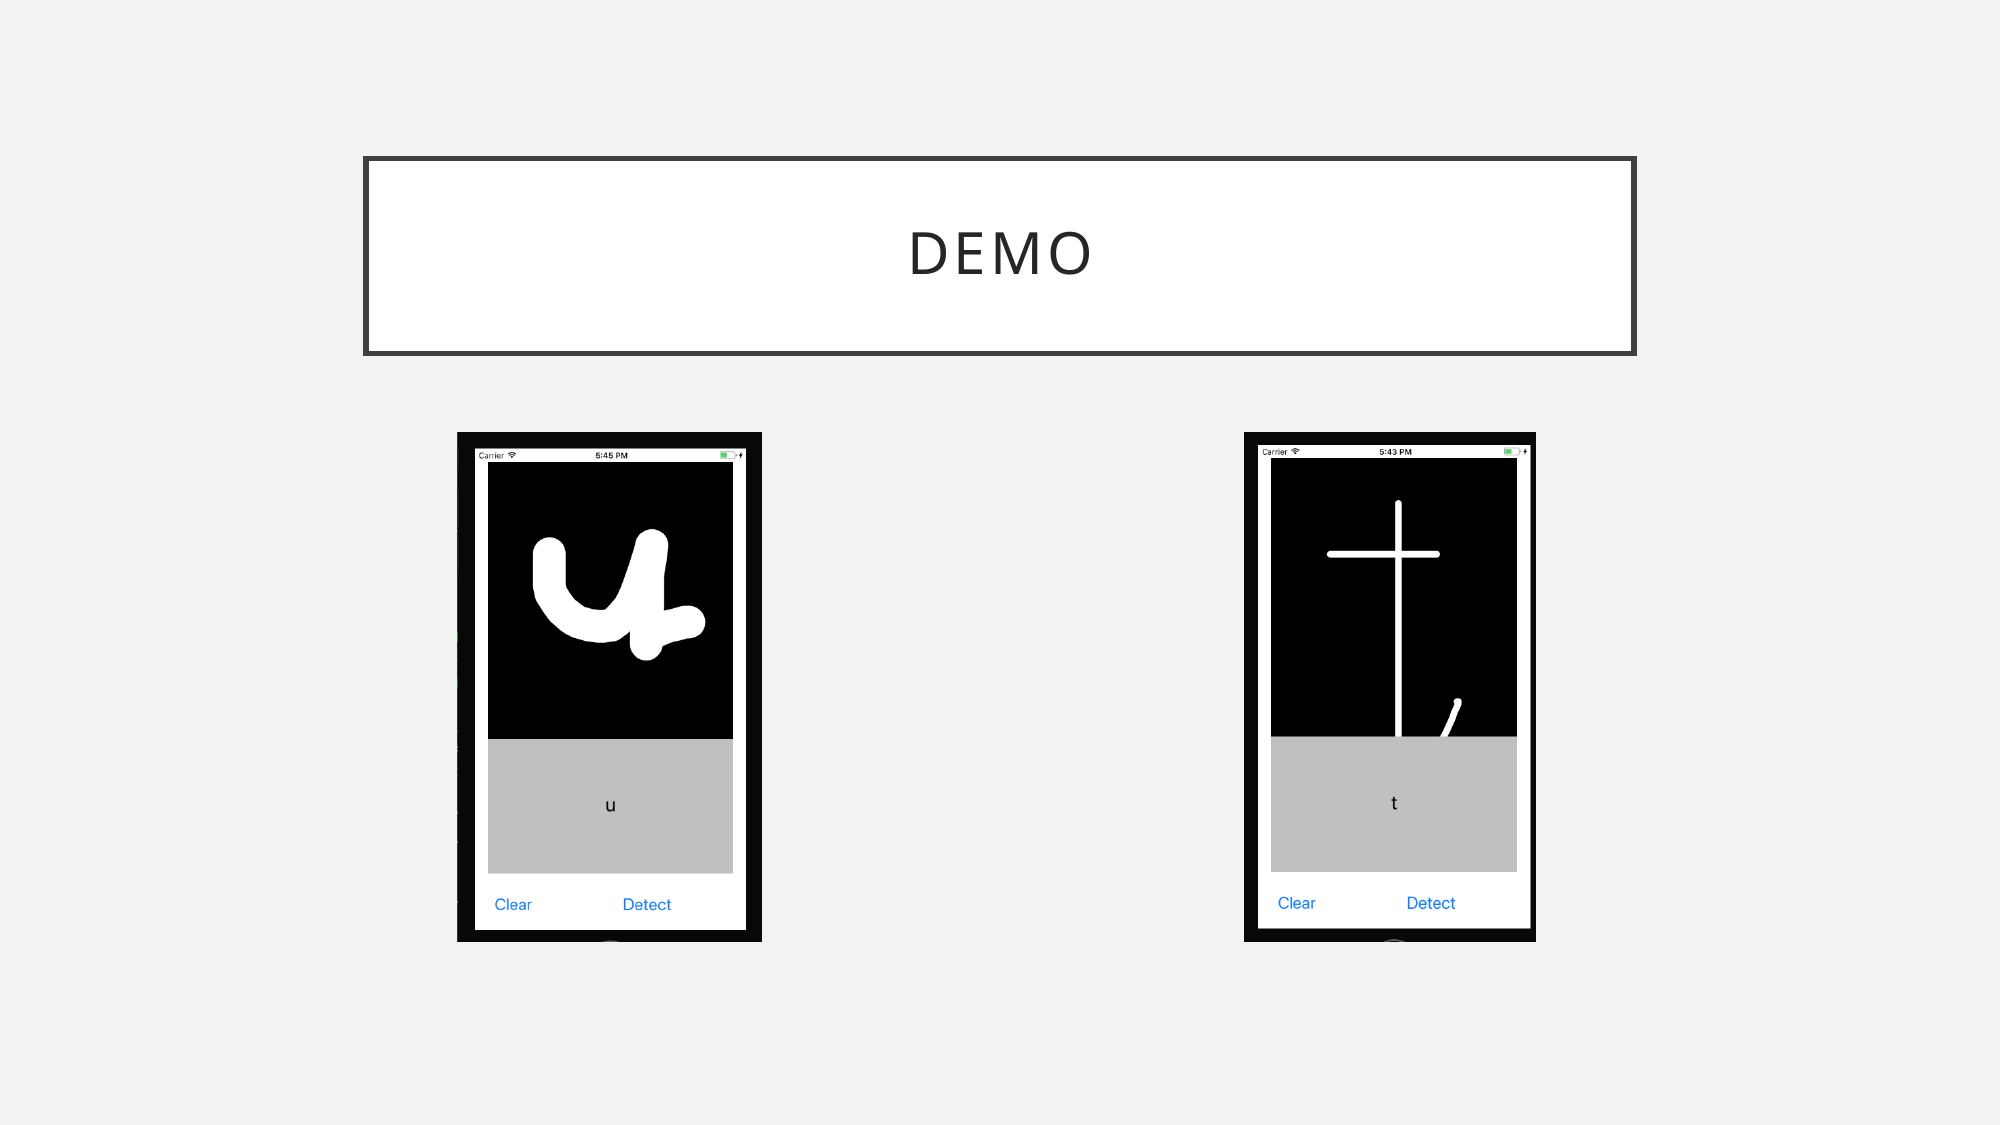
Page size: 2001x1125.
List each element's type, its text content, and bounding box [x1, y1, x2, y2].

title demo [363, 156, 1637, 356]
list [457, 432, 762, 942]
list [1244, 432, 1536, 942]
